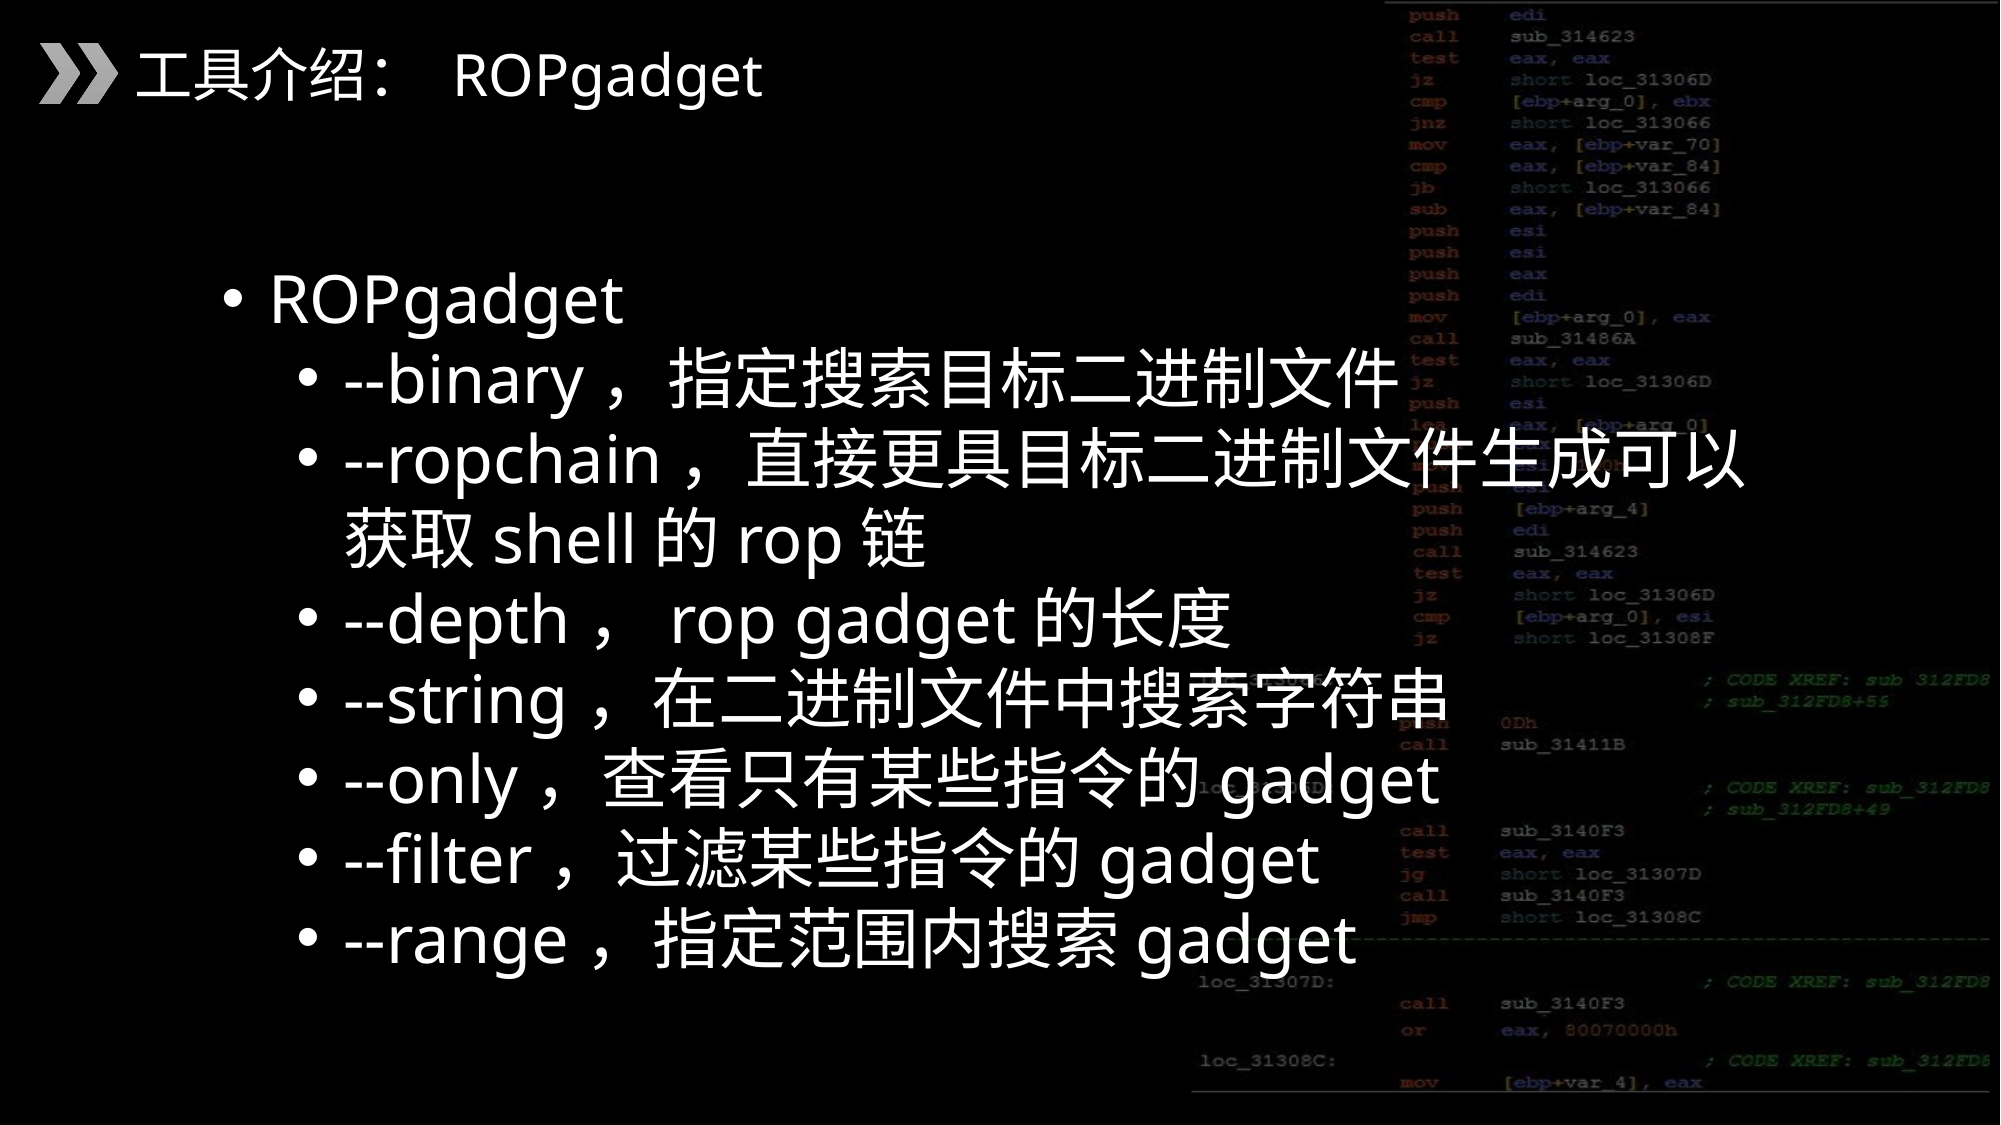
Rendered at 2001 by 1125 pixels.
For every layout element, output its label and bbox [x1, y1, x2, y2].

picture [0, 0, 2000, 1125]
text_box [39, 42, 119, 104]
